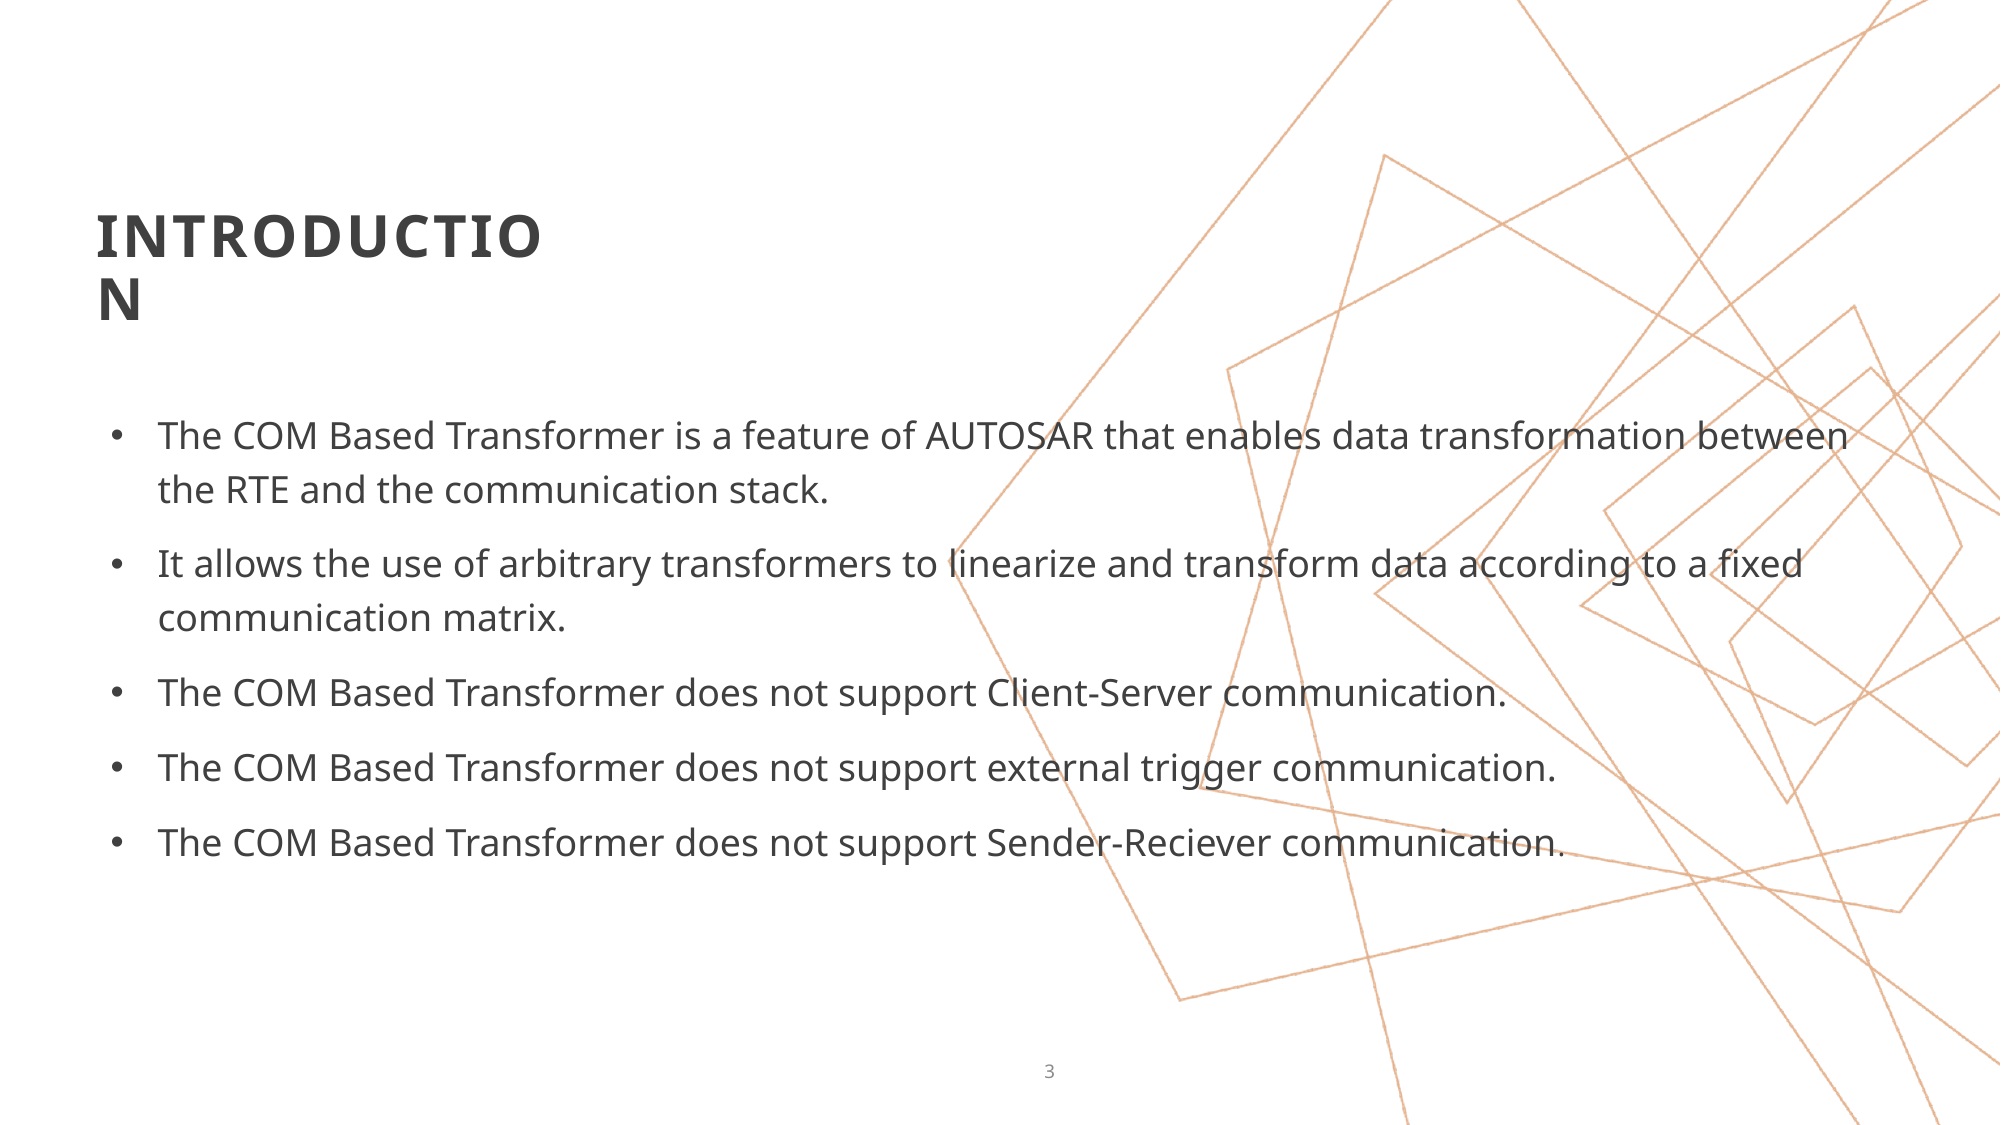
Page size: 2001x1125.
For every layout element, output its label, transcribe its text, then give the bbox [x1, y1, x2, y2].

list The COM Based Transformer is a feature of AUTOSAR that enables data transformation between the RTE and the communication stack. It allows the use of arbitrary transformers to linearize and transform data according to a fixed communication matrix. The COM Based Transformer does not support Client-Server communication. The COM Based Transformer does not support external trigger communication. The COM Based Transformer does not support Sender-Reciever communication. [95, 395, 1905, 972]
picture [900, 0, 2000, 1125]
slide_number 3 [908, 1042, 1071, 1103]
title Introduction [81, 123, 603, 341]
